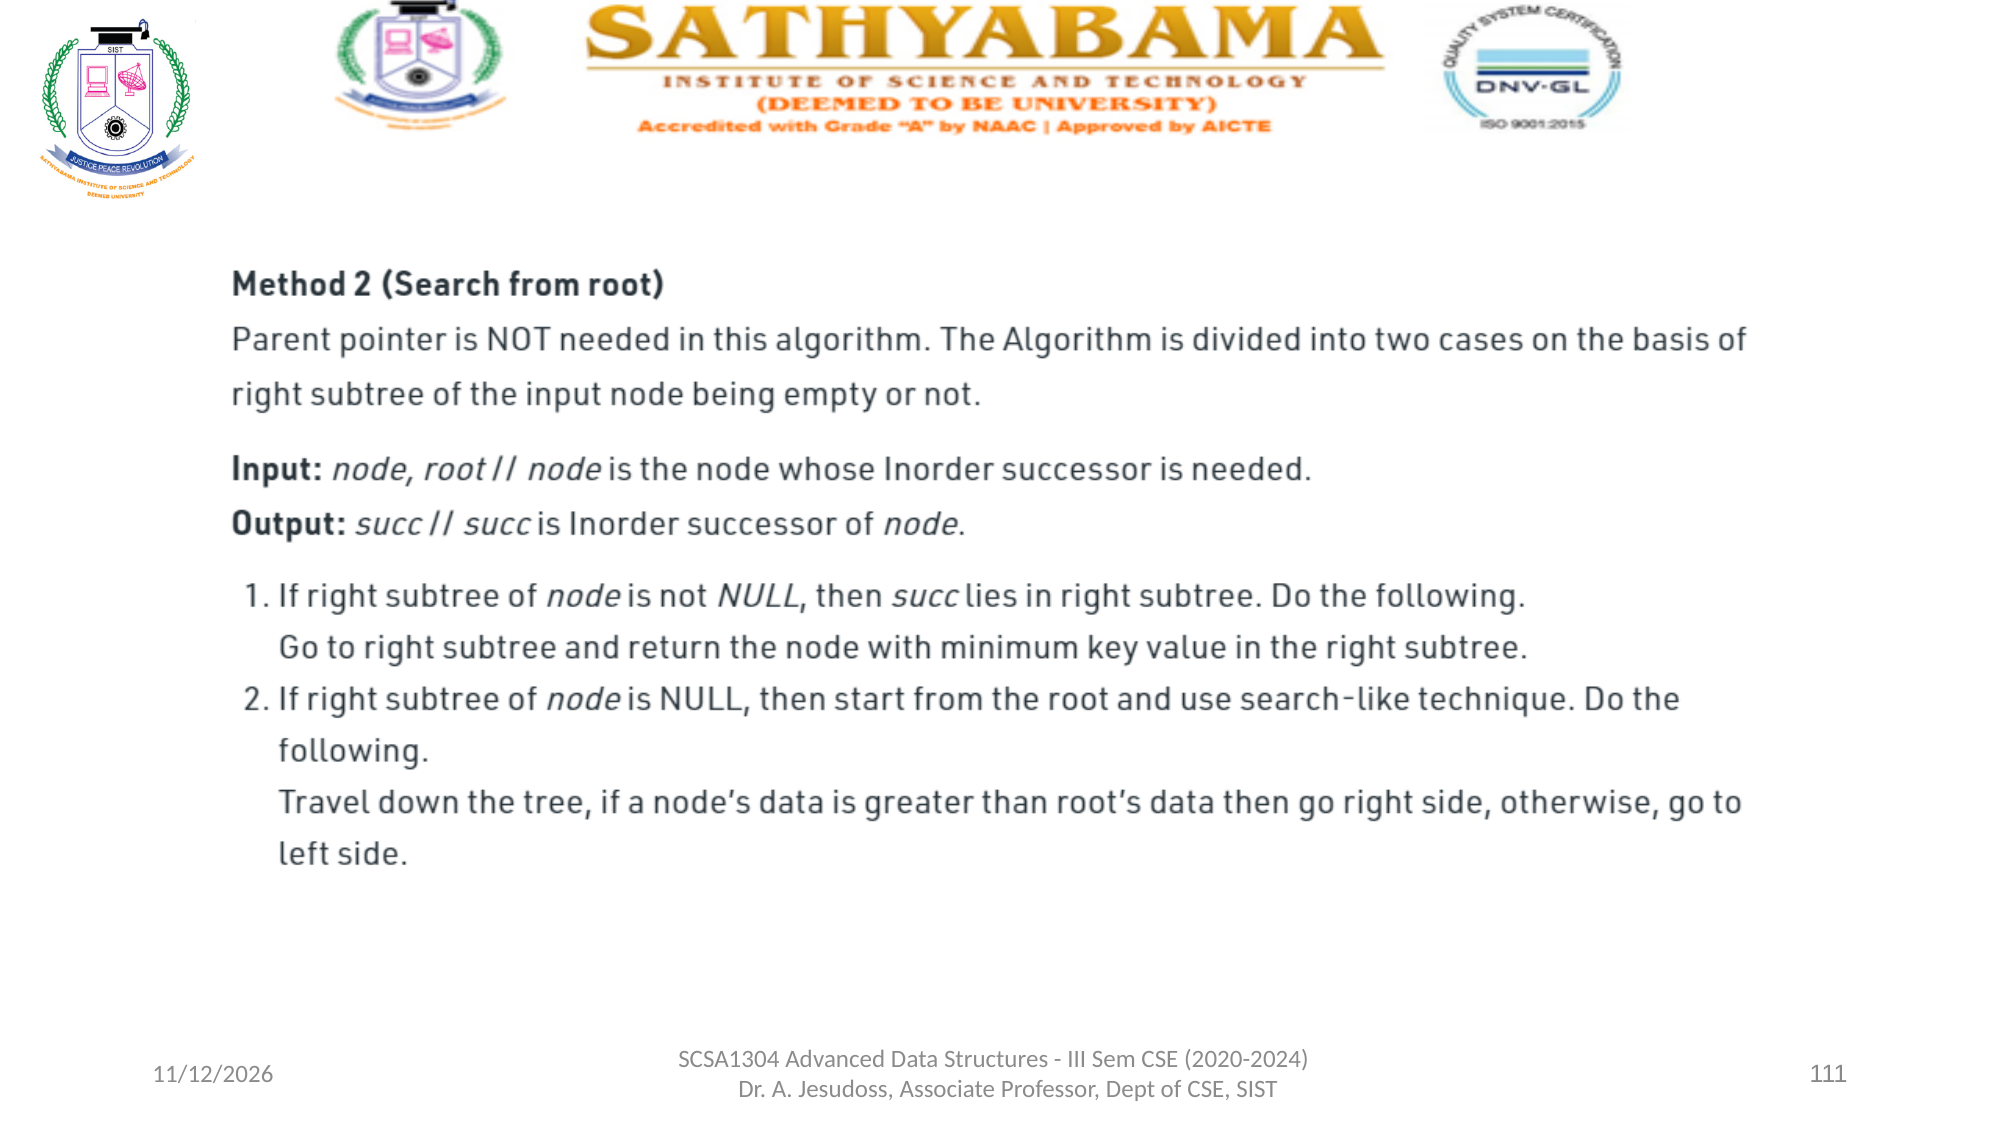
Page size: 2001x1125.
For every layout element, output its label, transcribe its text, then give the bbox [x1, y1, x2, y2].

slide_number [137, 1042, 588, 1103]
slide_number 111 [1412, 1042, 1863, 1103]
picture [28, 14, 196, 205]
picture [210, 249, 1790, 876]
picture [249, 0, 1750, 176]
footer SCSA1304 Advanced Data Structures - III Sem CSE (2020-2024) Dr. A. Jesudoss, Associate Professor, Dept of CSE, SIST [662, 1042, 1338, 1103]
